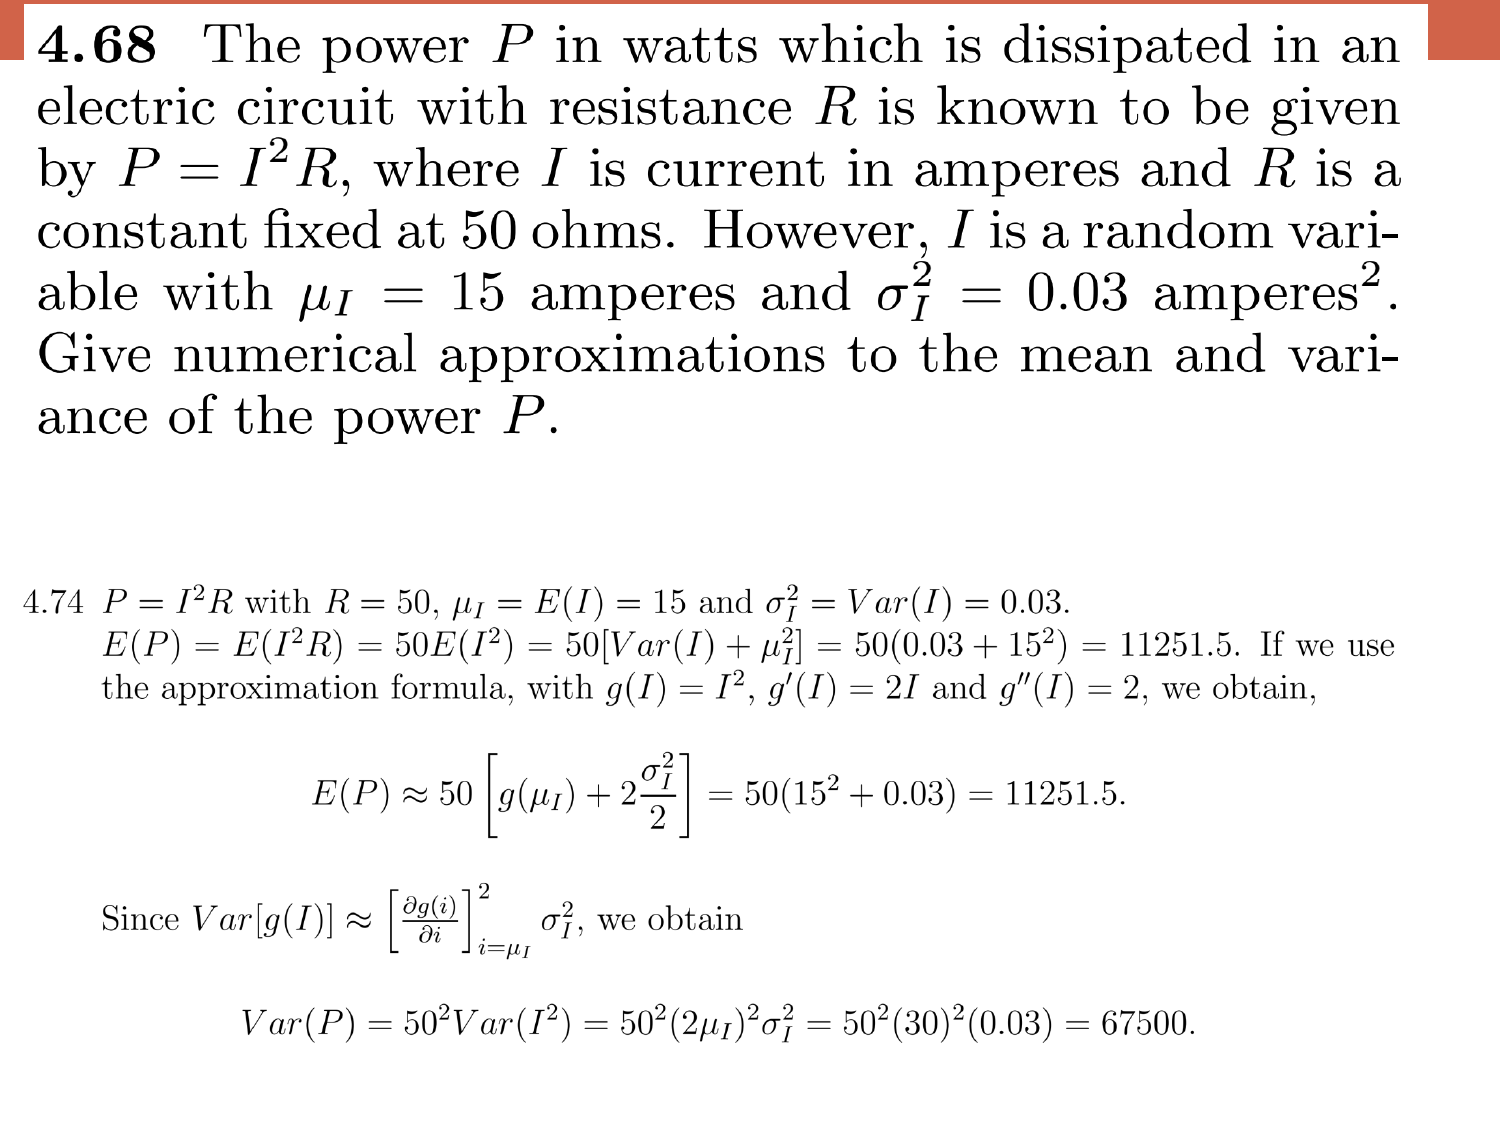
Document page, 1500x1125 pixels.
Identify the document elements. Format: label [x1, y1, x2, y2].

picture [4, 574, 1448, 1070]
picture [24, 4, 1428, 464]
